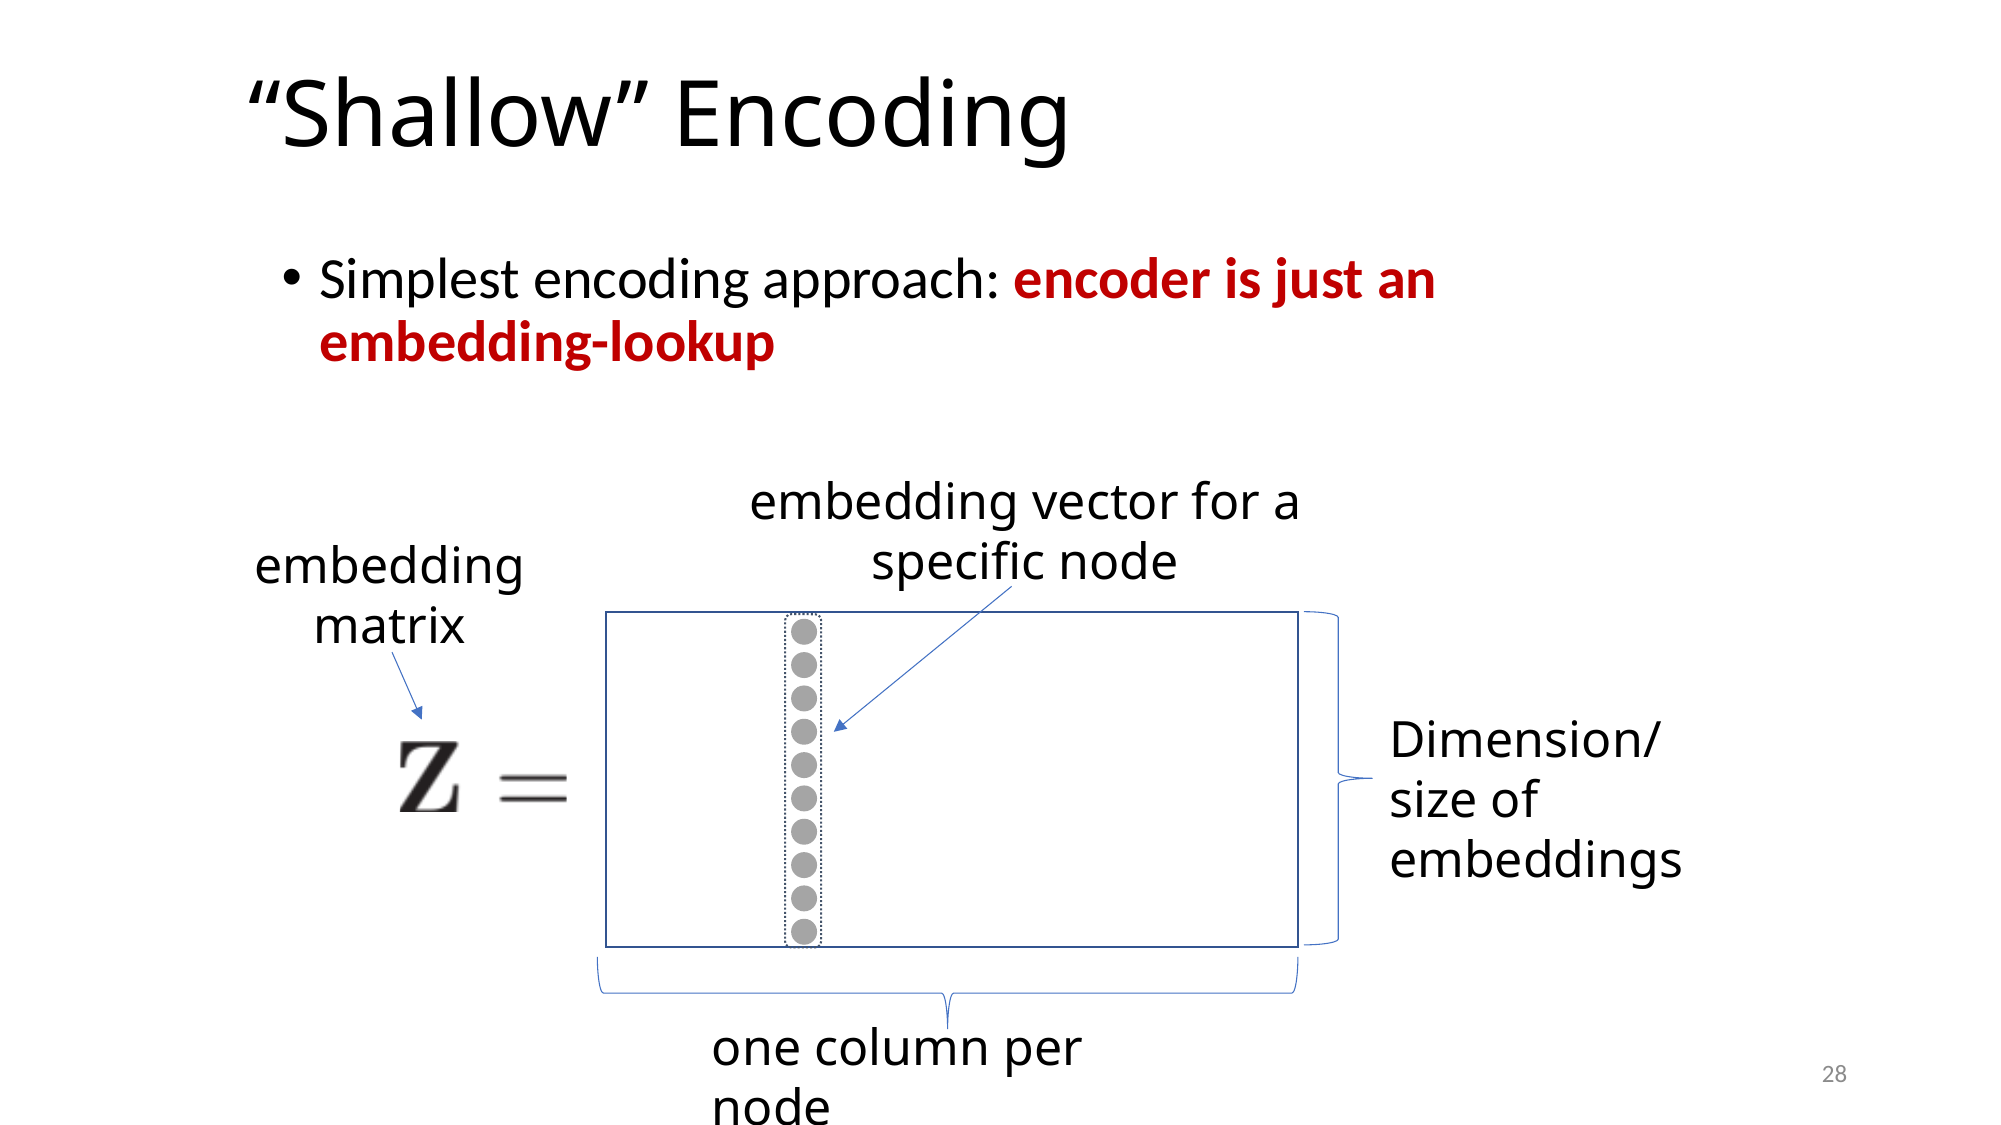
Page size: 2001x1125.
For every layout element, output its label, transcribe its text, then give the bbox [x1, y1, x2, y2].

list Simplest encoding approach: encoder is just an embedding-lookup [266, 241, 1717, 1075]
text_box [784, 613, 823, 949]
text_box [1303, 611, 1373, 946]
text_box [791, 752, 818, 879]
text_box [391, 652, 422, 720]
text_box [791, 618, 818, 745]
title “Shallow” Encoding [233, 23, 1767, 211]
picture [399, 741, 567, 812]
text_box [790, 884, 819, 913]
slide_number 28 [1412, 1042, 1863, 1103]
text_box [596, 956, 1299, 1000]
text_box one column per node [696, 1000, 1207, 1090]
text_box [605, 611, 1299, 948]
text_box Dimension/size of embeddings [1374, 692, 1750, 960]
text_box embedding matrix [231, 518, 549, 644]
text_box embedding vector for a specific node [721, 455, 1330, 581]
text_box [833, 586, 1012, 732]
text_box [790, 917, 819, 946]
